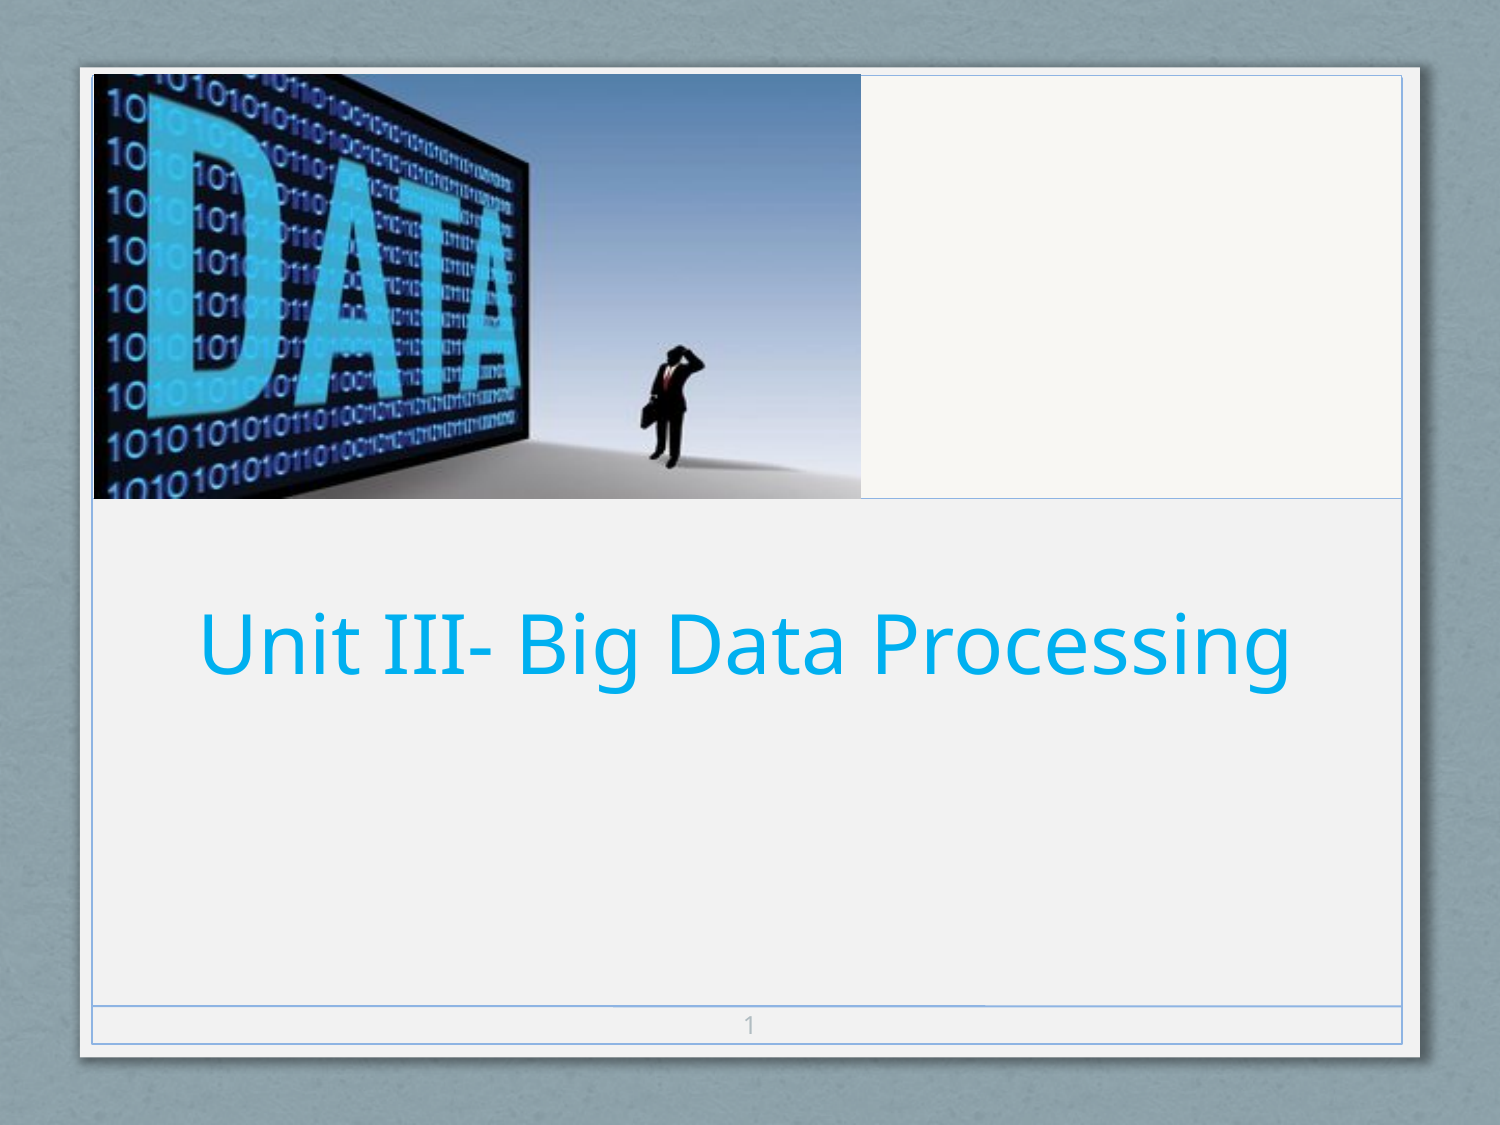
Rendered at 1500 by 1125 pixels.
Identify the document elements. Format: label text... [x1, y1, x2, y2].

text_box 1 [687, 1004, 813, 1049]
text_box Unit III- Big Data Processing [108, 498, 1385, 699]
picture [0, 0, 1500, 1125]
